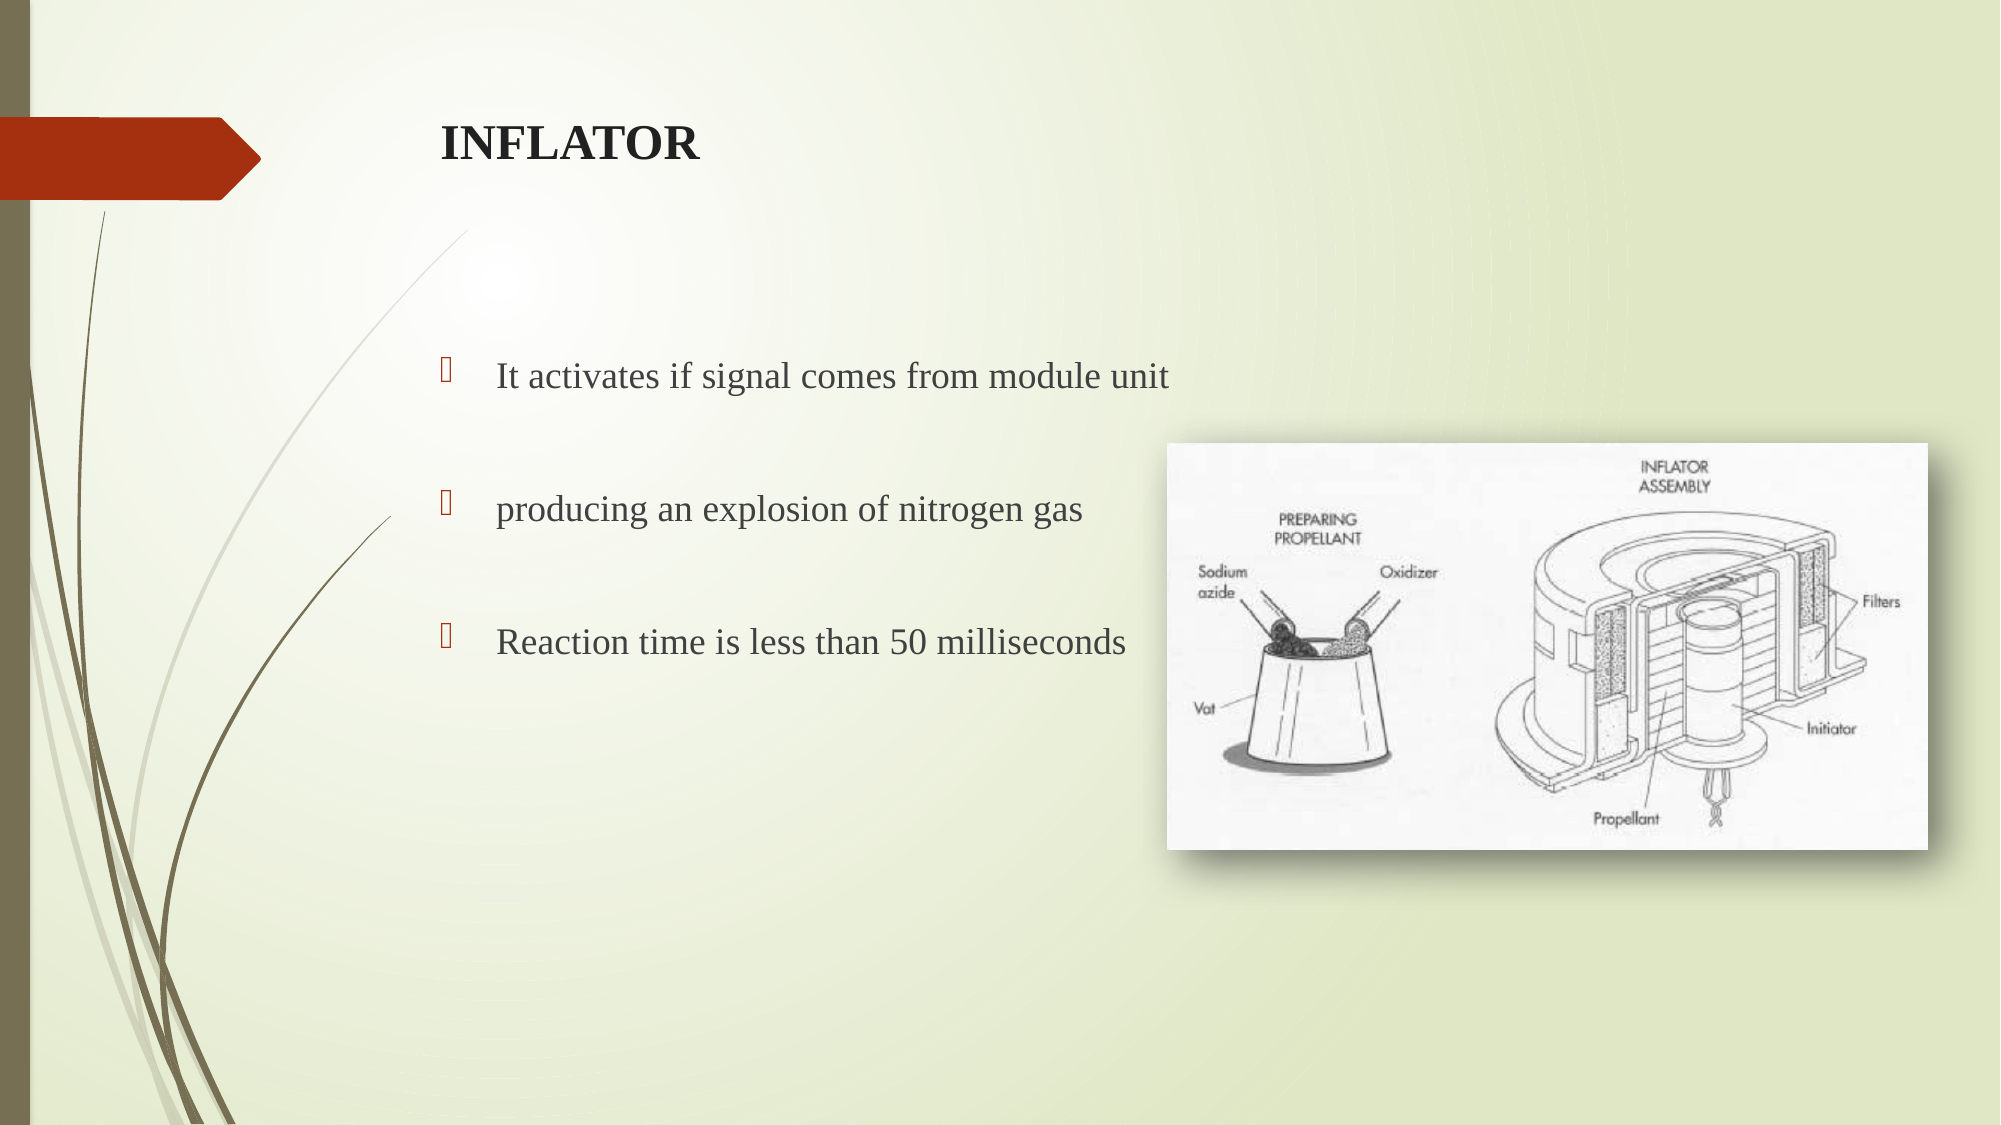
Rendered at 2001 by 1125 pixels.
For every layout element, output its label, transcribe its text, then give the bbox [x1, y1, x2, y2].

picture [1167, 442, 1928, 850]
title INFLATOR [425, 102, 1888, 275]
list It activates if signal comes from module unit producing an explosion of nitrogen gas Reaction time is less than 50 milliseconds [424, 275, 1888, 896]
